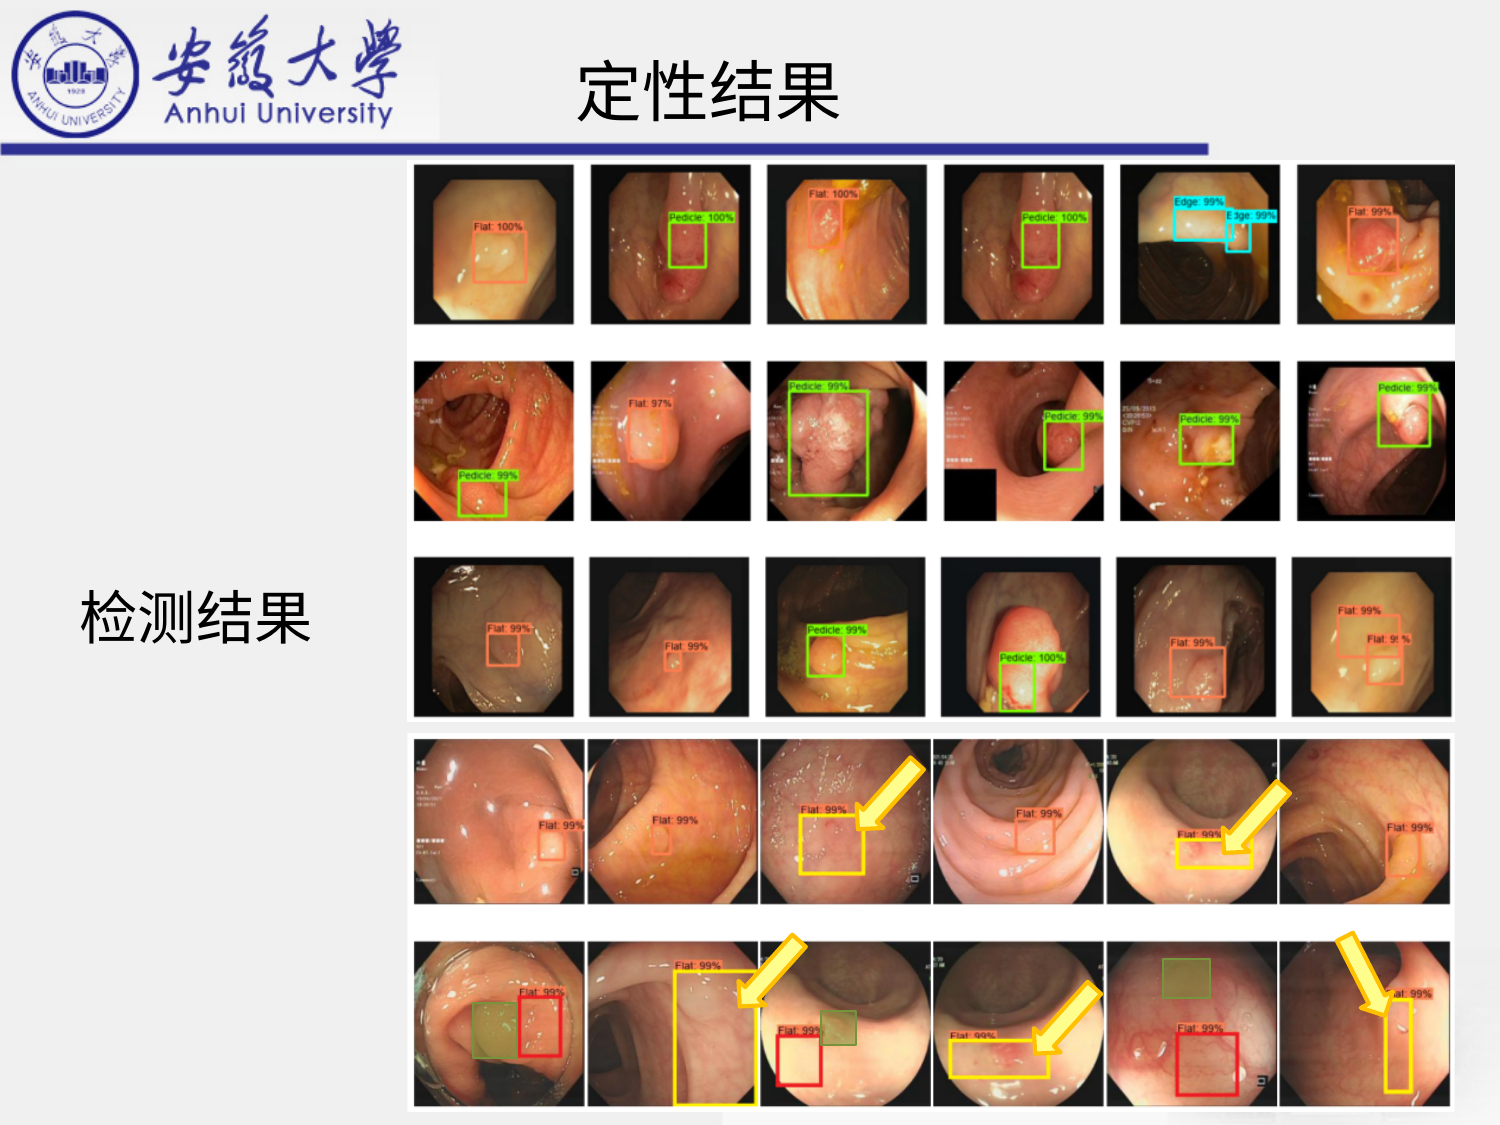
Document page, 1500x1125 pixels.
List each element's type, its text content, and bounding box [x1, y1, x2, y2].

text_box 检测结果 [64, 574, 402, 659]
picture [0, 0, 1500, 1125]
text_box 定性结果 [560, 42, 1202, 138]
